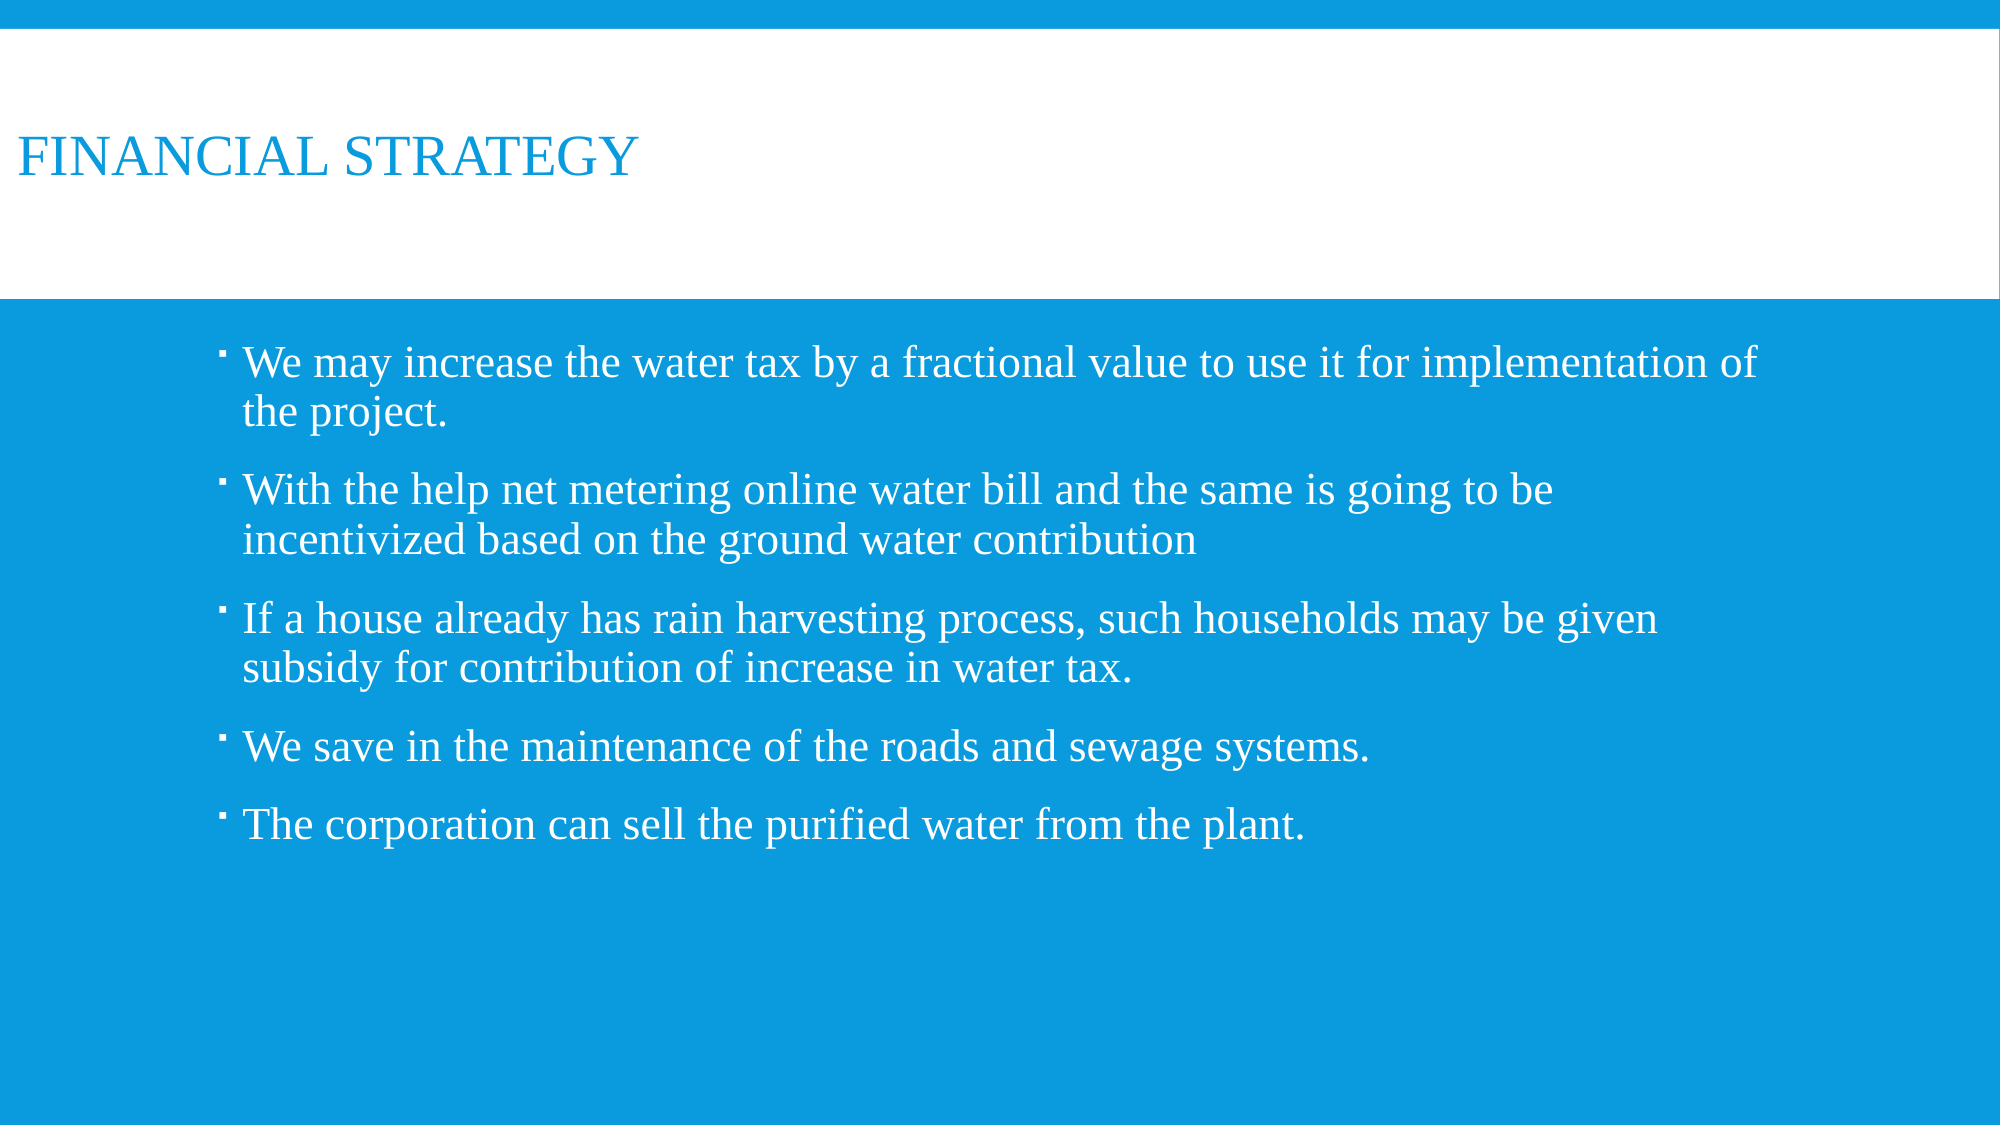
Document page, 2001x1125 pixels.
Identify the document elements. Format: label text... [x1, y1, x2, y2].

title Financial strategy [2, 33, 1608, 282]
list We may increase the water tax by a fractional value to use it for implementation of the project. With the help net metering online water bill and the same is going to be incentivized based on the ground water contribution If a house already has rain harvesting process, such households may be given subsidy for contribution of increase in water tax. We save in the maintenance of the roads and sewage systems. The corporation can sell the purified water from the plant. [197, 329, 1803, 1020]
